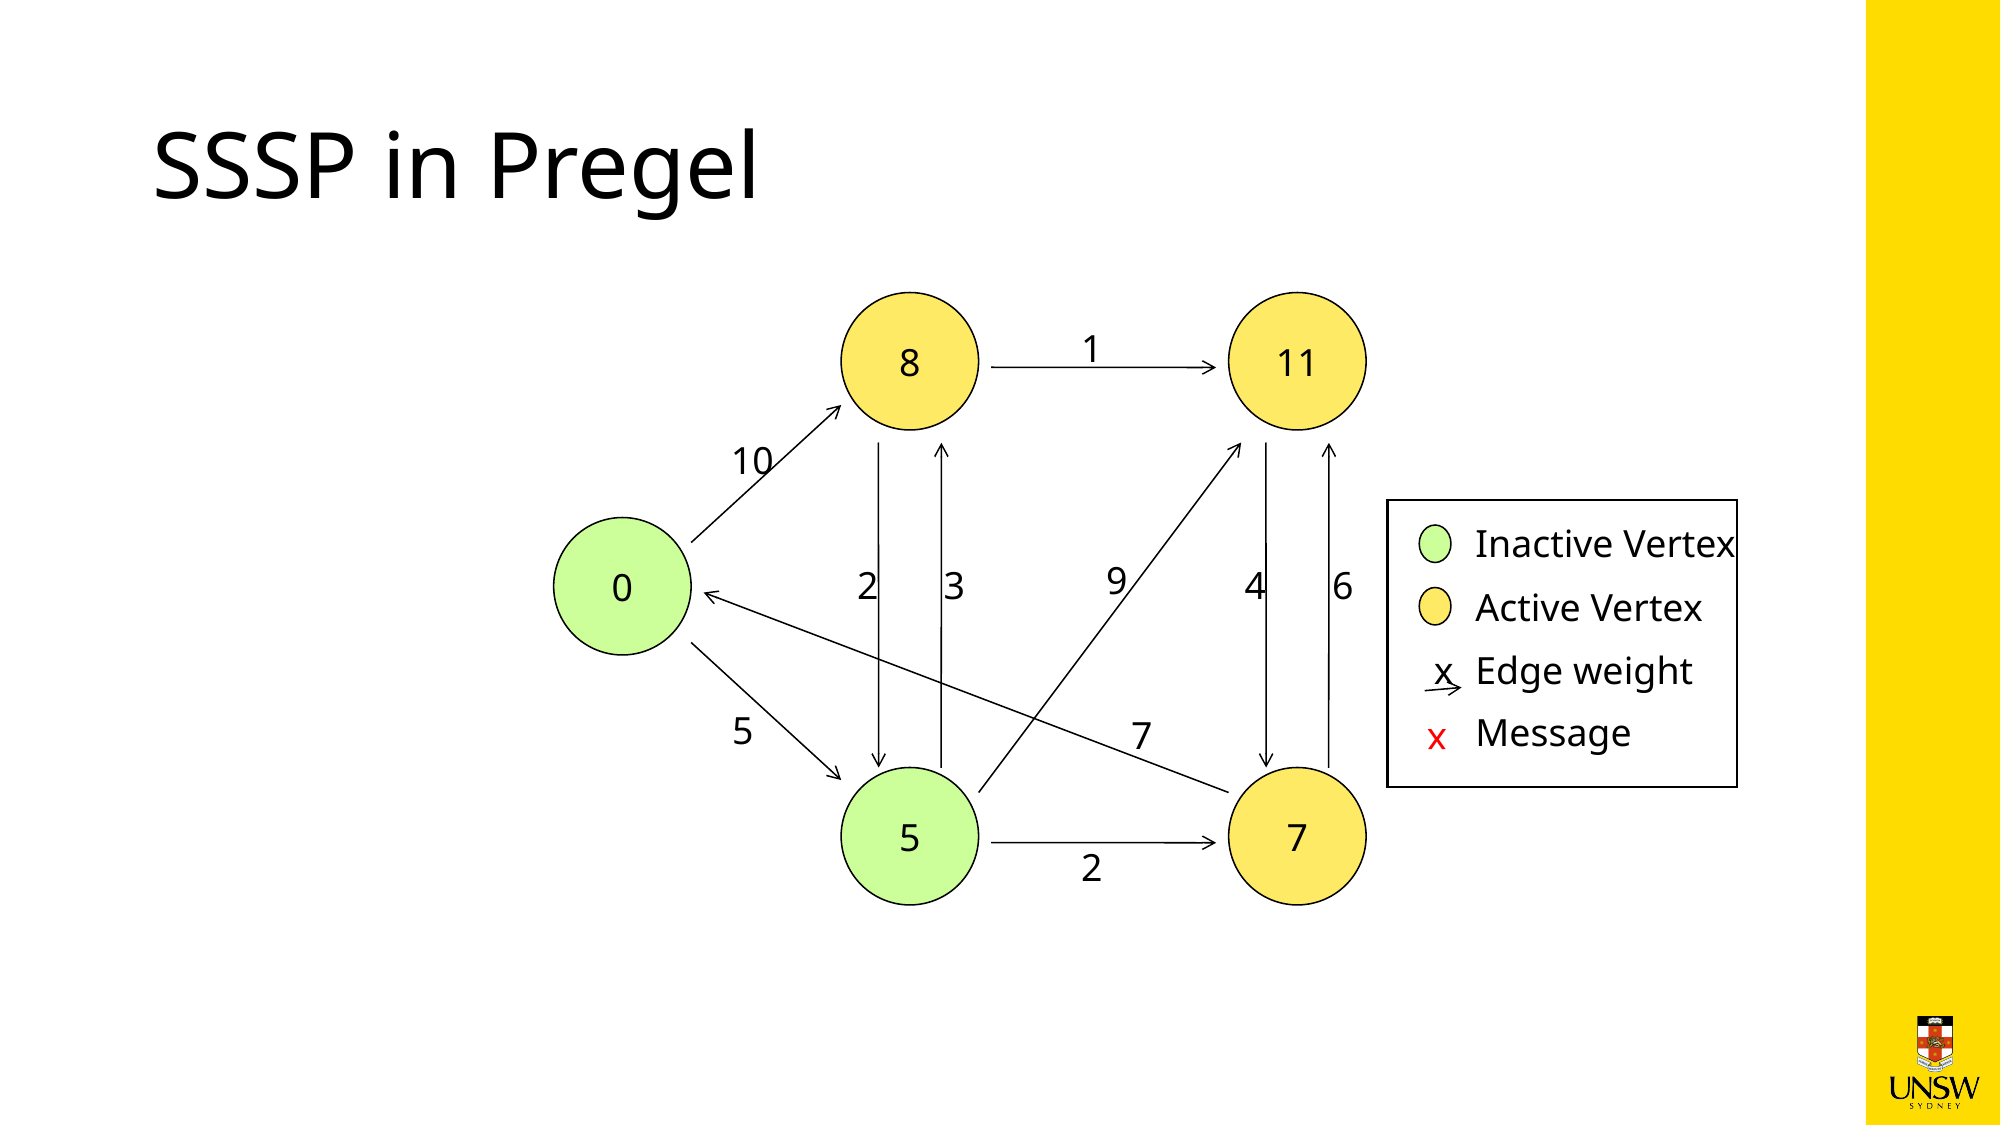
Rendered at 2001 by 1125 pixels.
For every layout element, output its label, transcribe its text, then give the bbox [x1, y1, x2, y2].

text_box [1387, 499, 1803, 788]
title SSSP in Pregel [137, 59, 1863, 278]
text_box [553, 292, 1369, 905]
picture [1890, 1016, 1980, 1109]
